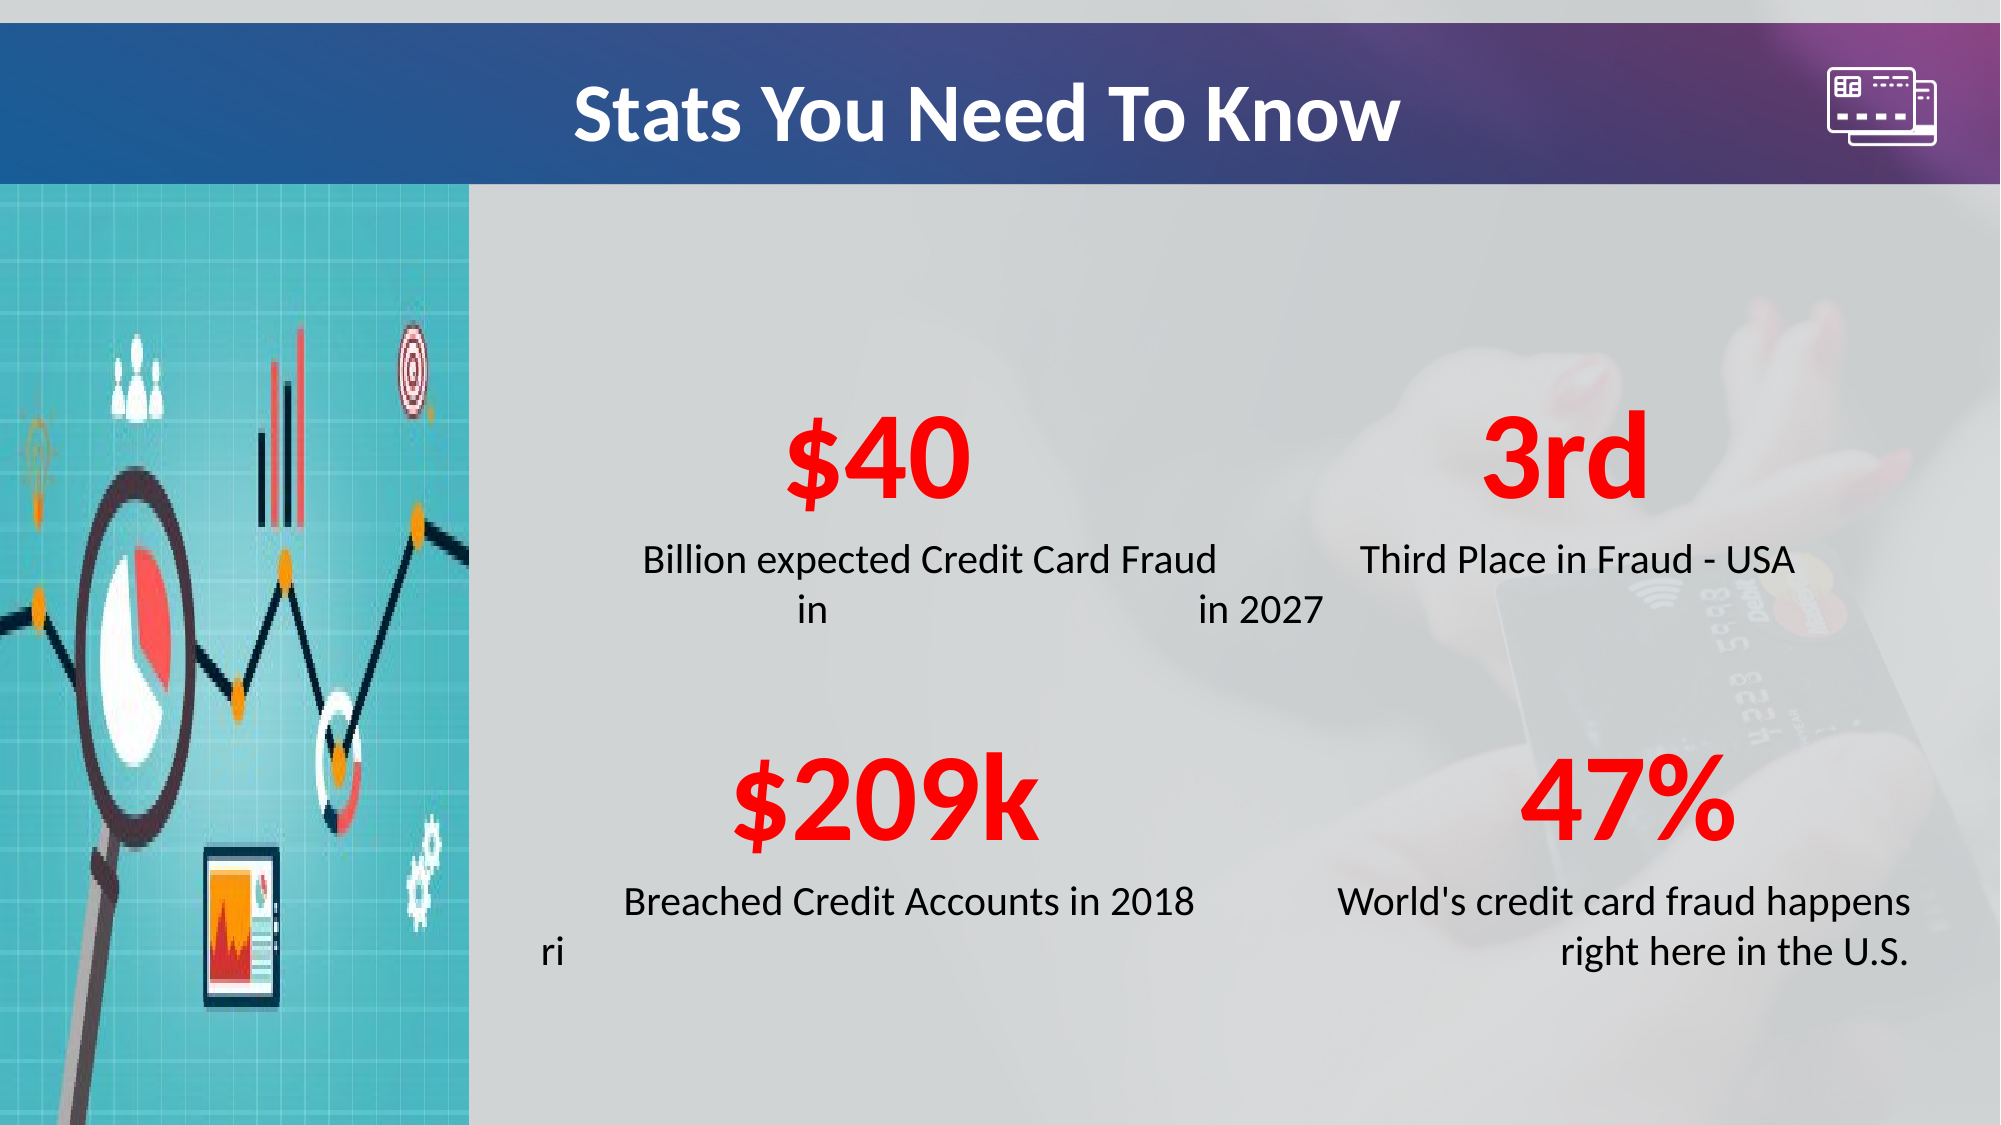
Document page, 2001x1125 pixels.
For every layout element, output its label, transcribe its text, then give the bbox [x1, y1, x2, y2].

picture [0, 0, 2000, 1125]
title Stats You Need To Know [317, 42, 1659, 174]
list $40 3rd Billion expected Credit Card Fraud Third Place in Fraud - USA in in 2027 $209k 47% Breached Credit Accounts in 2018 World's credit card fraud happens ri right here in the U.S. [474, 231, 1934, 1024]
